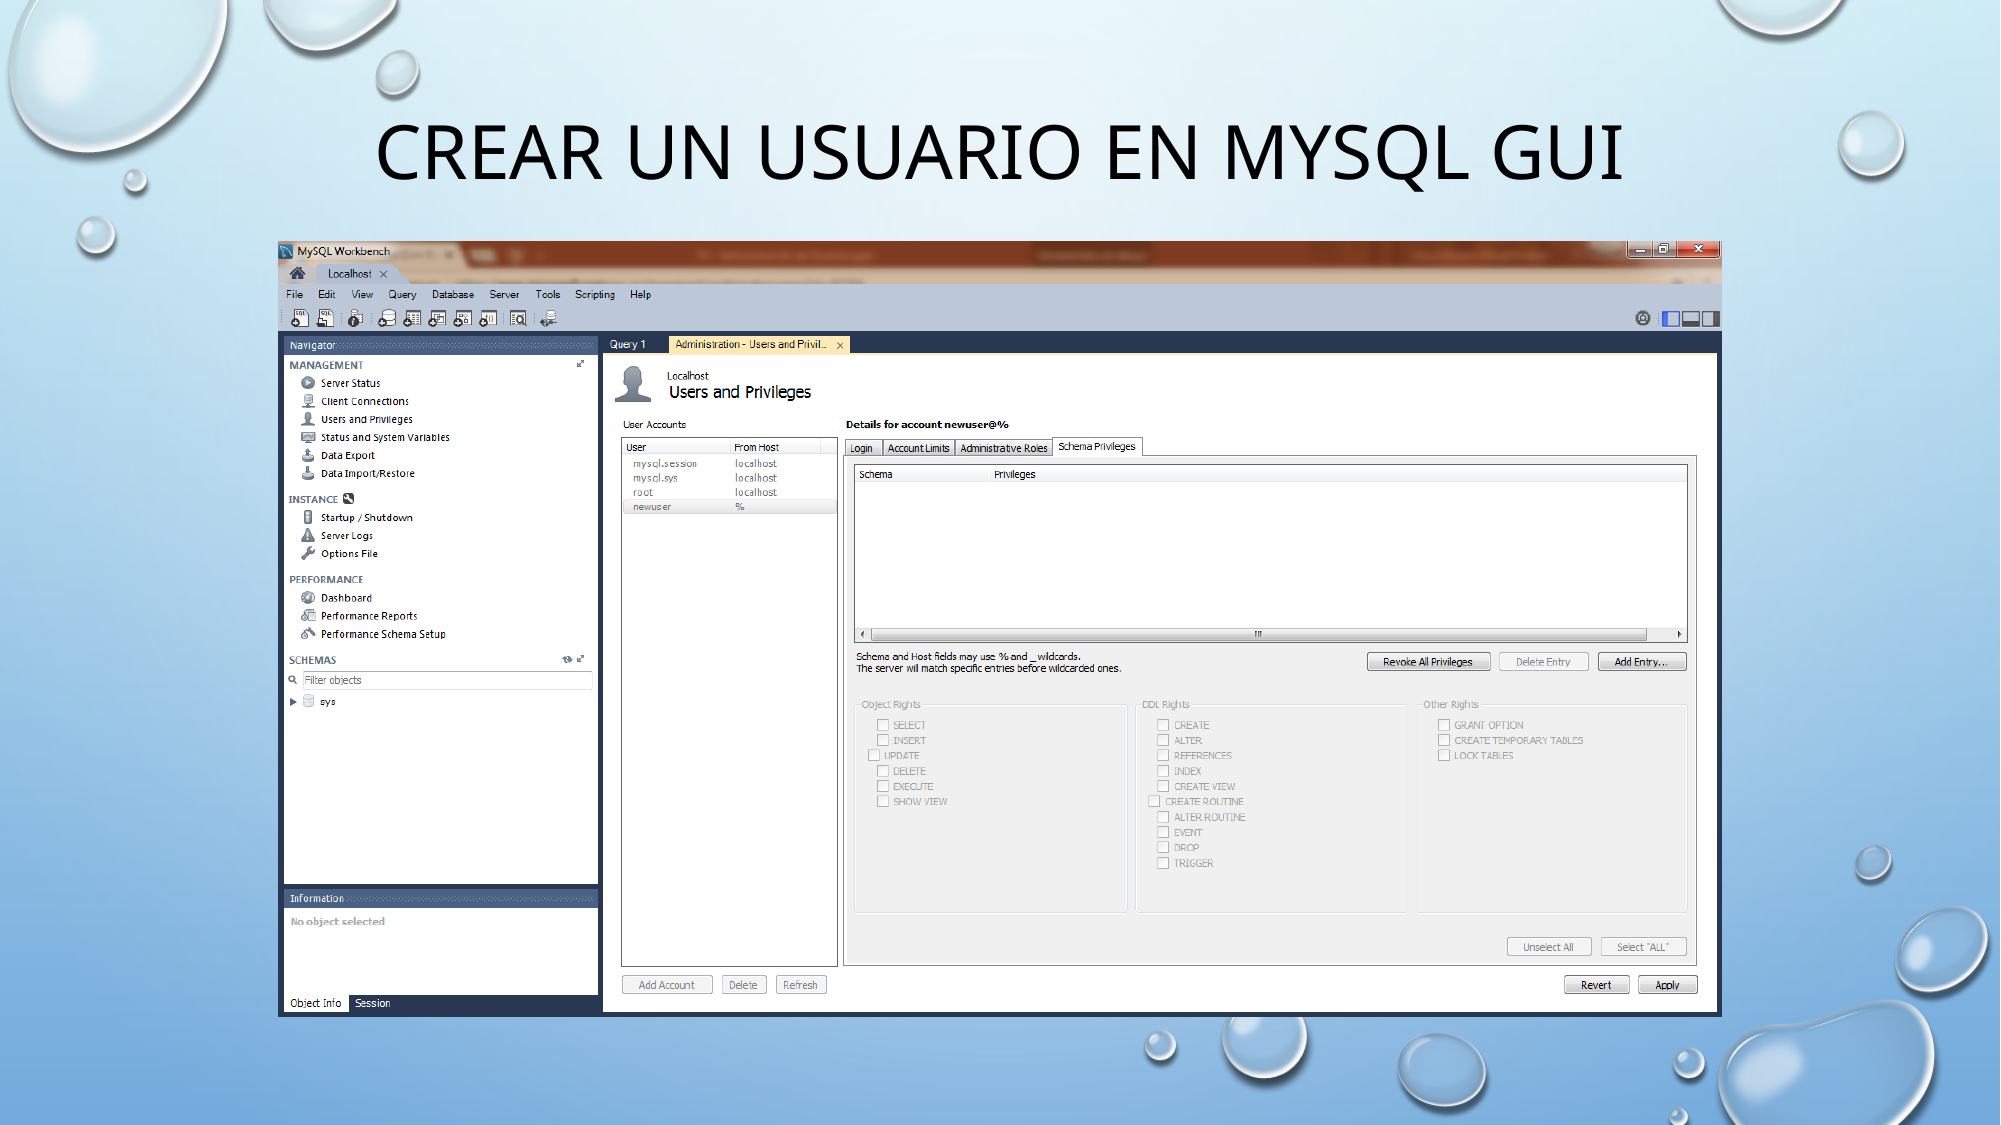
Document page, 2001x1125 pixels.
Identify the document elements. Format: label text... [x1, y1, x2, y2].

title Crear un Usuario en MySQL GUI [149, 24, 1851, 287]
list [278, 241, 1722, 1017]
picture [0, 0, 2000, 1125]
